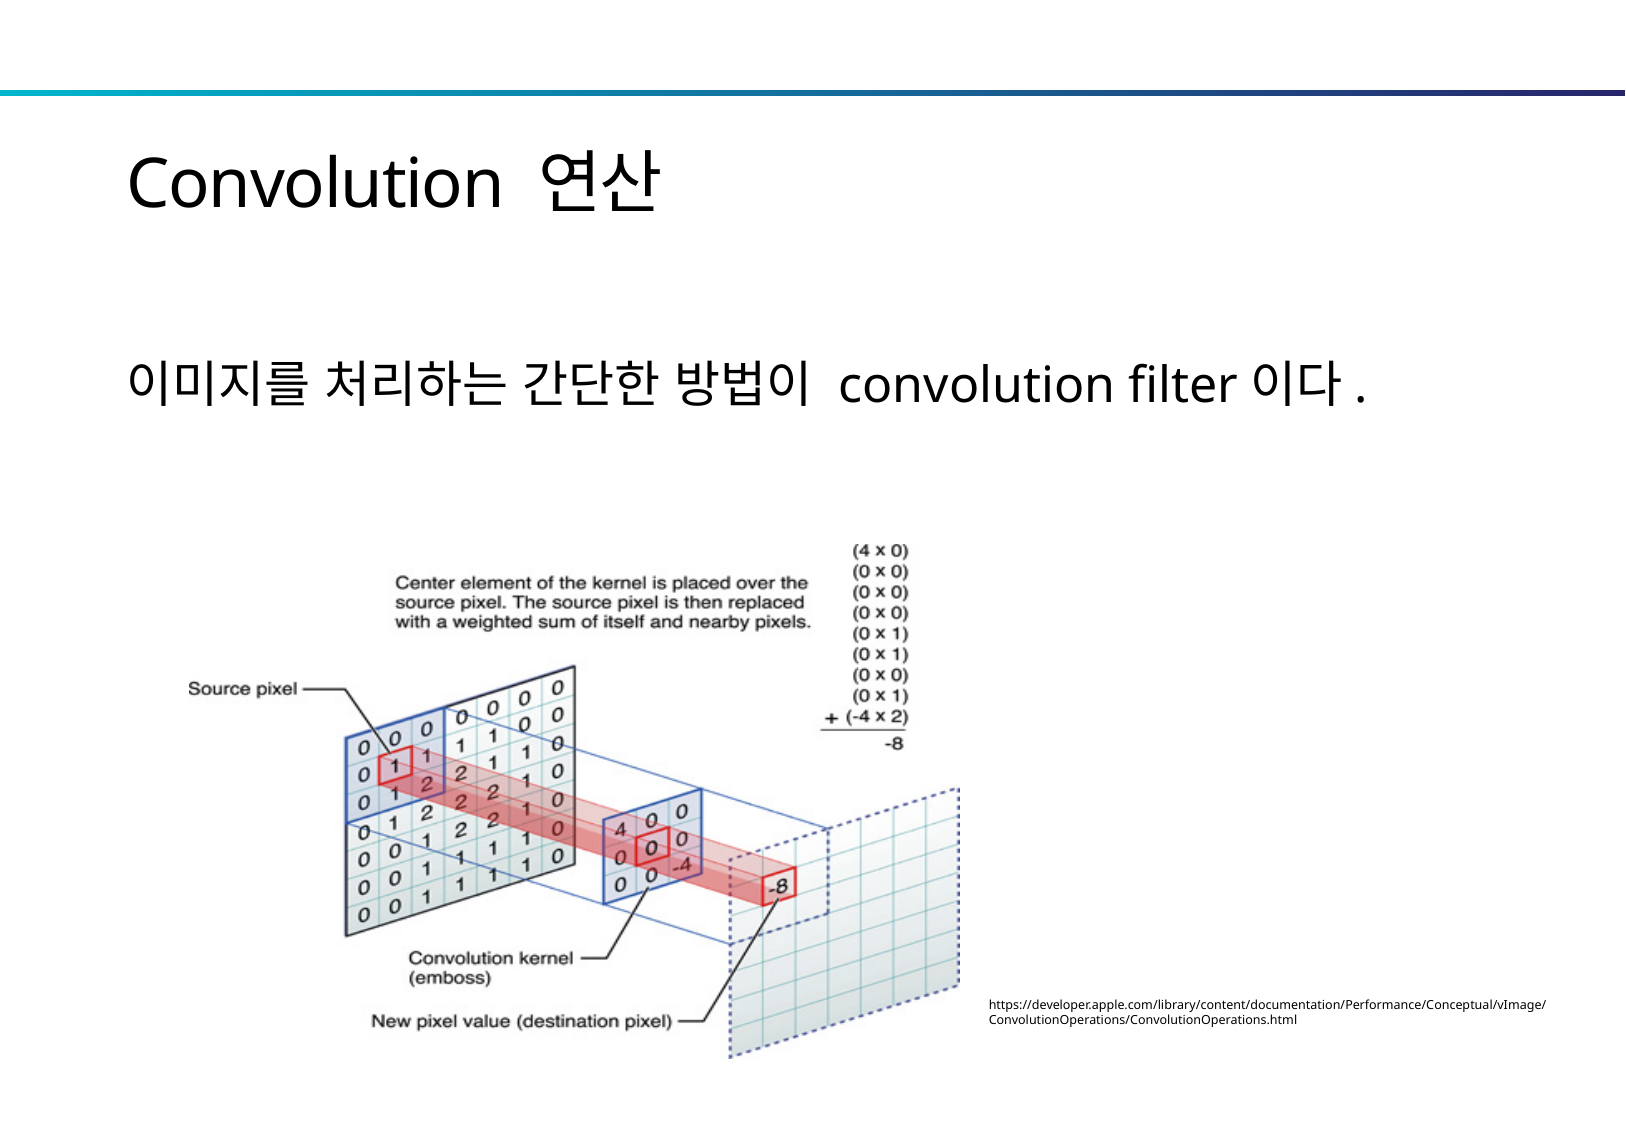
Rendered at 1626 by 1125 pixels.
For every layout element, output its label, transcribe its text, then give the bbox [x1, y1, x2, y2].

picture [189, 543, 960, 1059]
picture [552, 90, 1625, 96]
title Convolution 연산 [111, 137, 1451, 244]
list 이미지를 처리하는 간단한 방법이 convolution filter이다. [111, 345, 1514, 1059]
picture [0, 90, 315, 96]
text_box https://developer.apple.com/library/content/documentation/Performance/Conceptual/vImage/ConvolutionOperations/ConvolutionOperations.html [973, 981, 1592, 1037]
